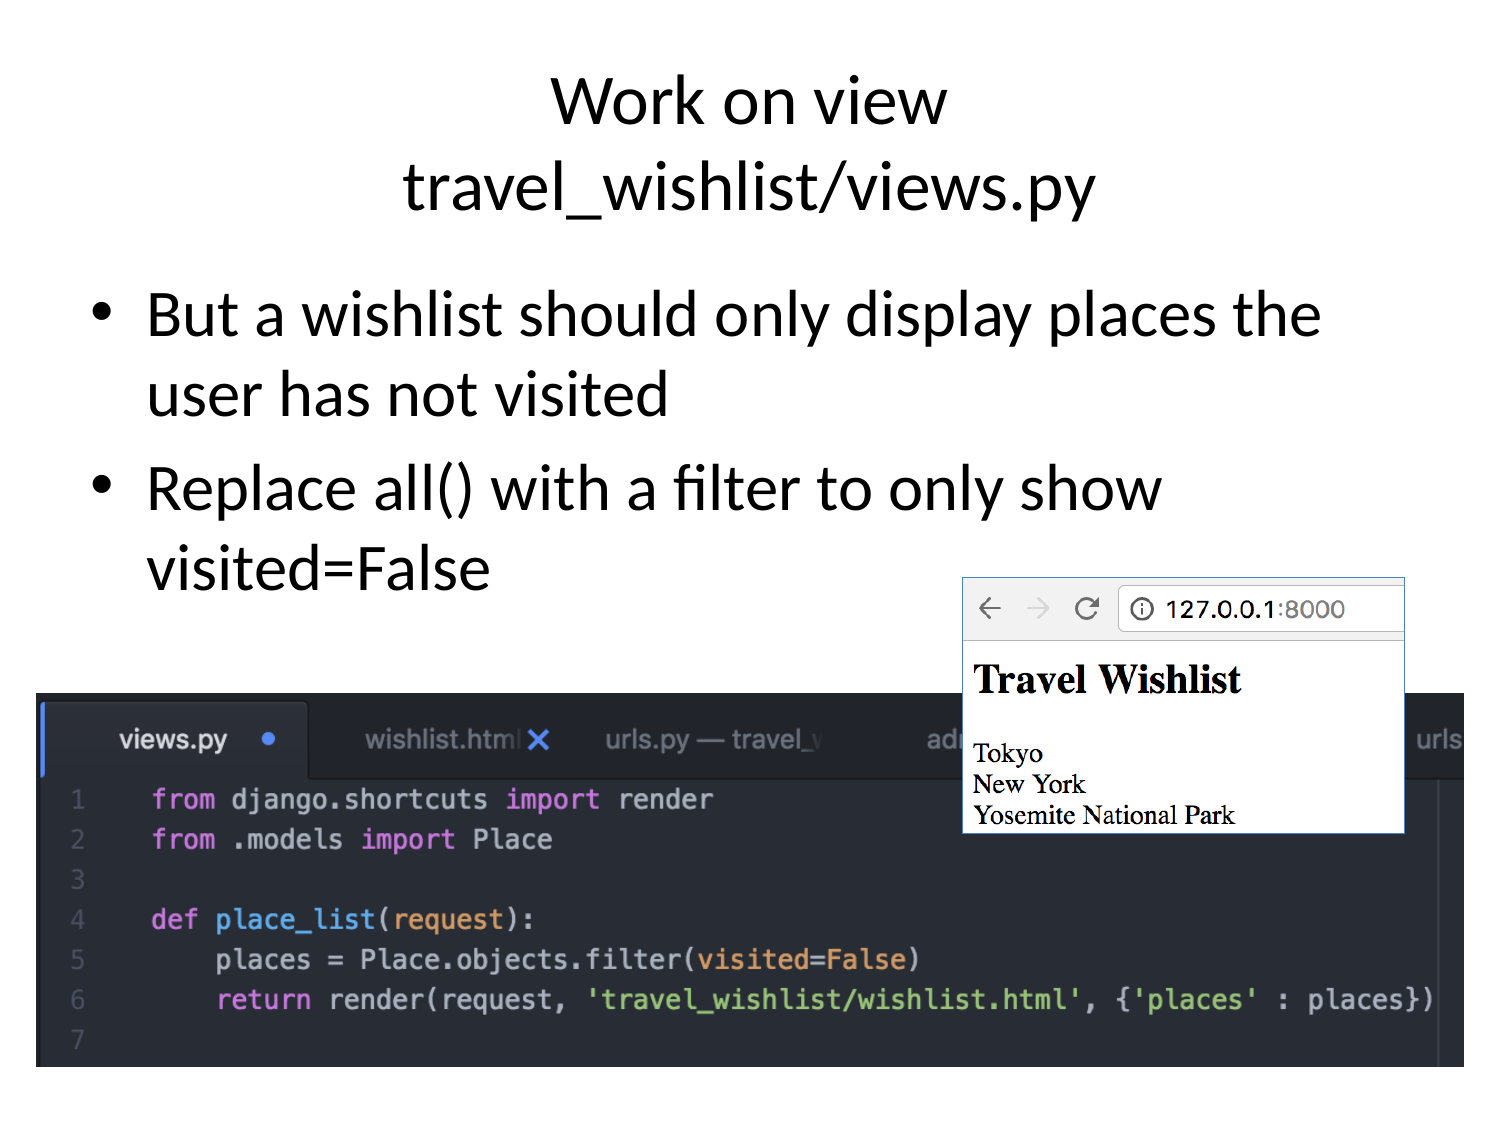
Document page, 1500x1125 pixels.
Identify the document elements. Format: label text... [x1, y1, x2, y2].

picture [36, 577, 1464, 1068]
title Work on view travel_wishlist/views.py [75, 45, 1425, 233]
list But a wishlist should only display places the user has not visited Replace all() with a filter to only show visited=False [75, 262, 1425, 691]
